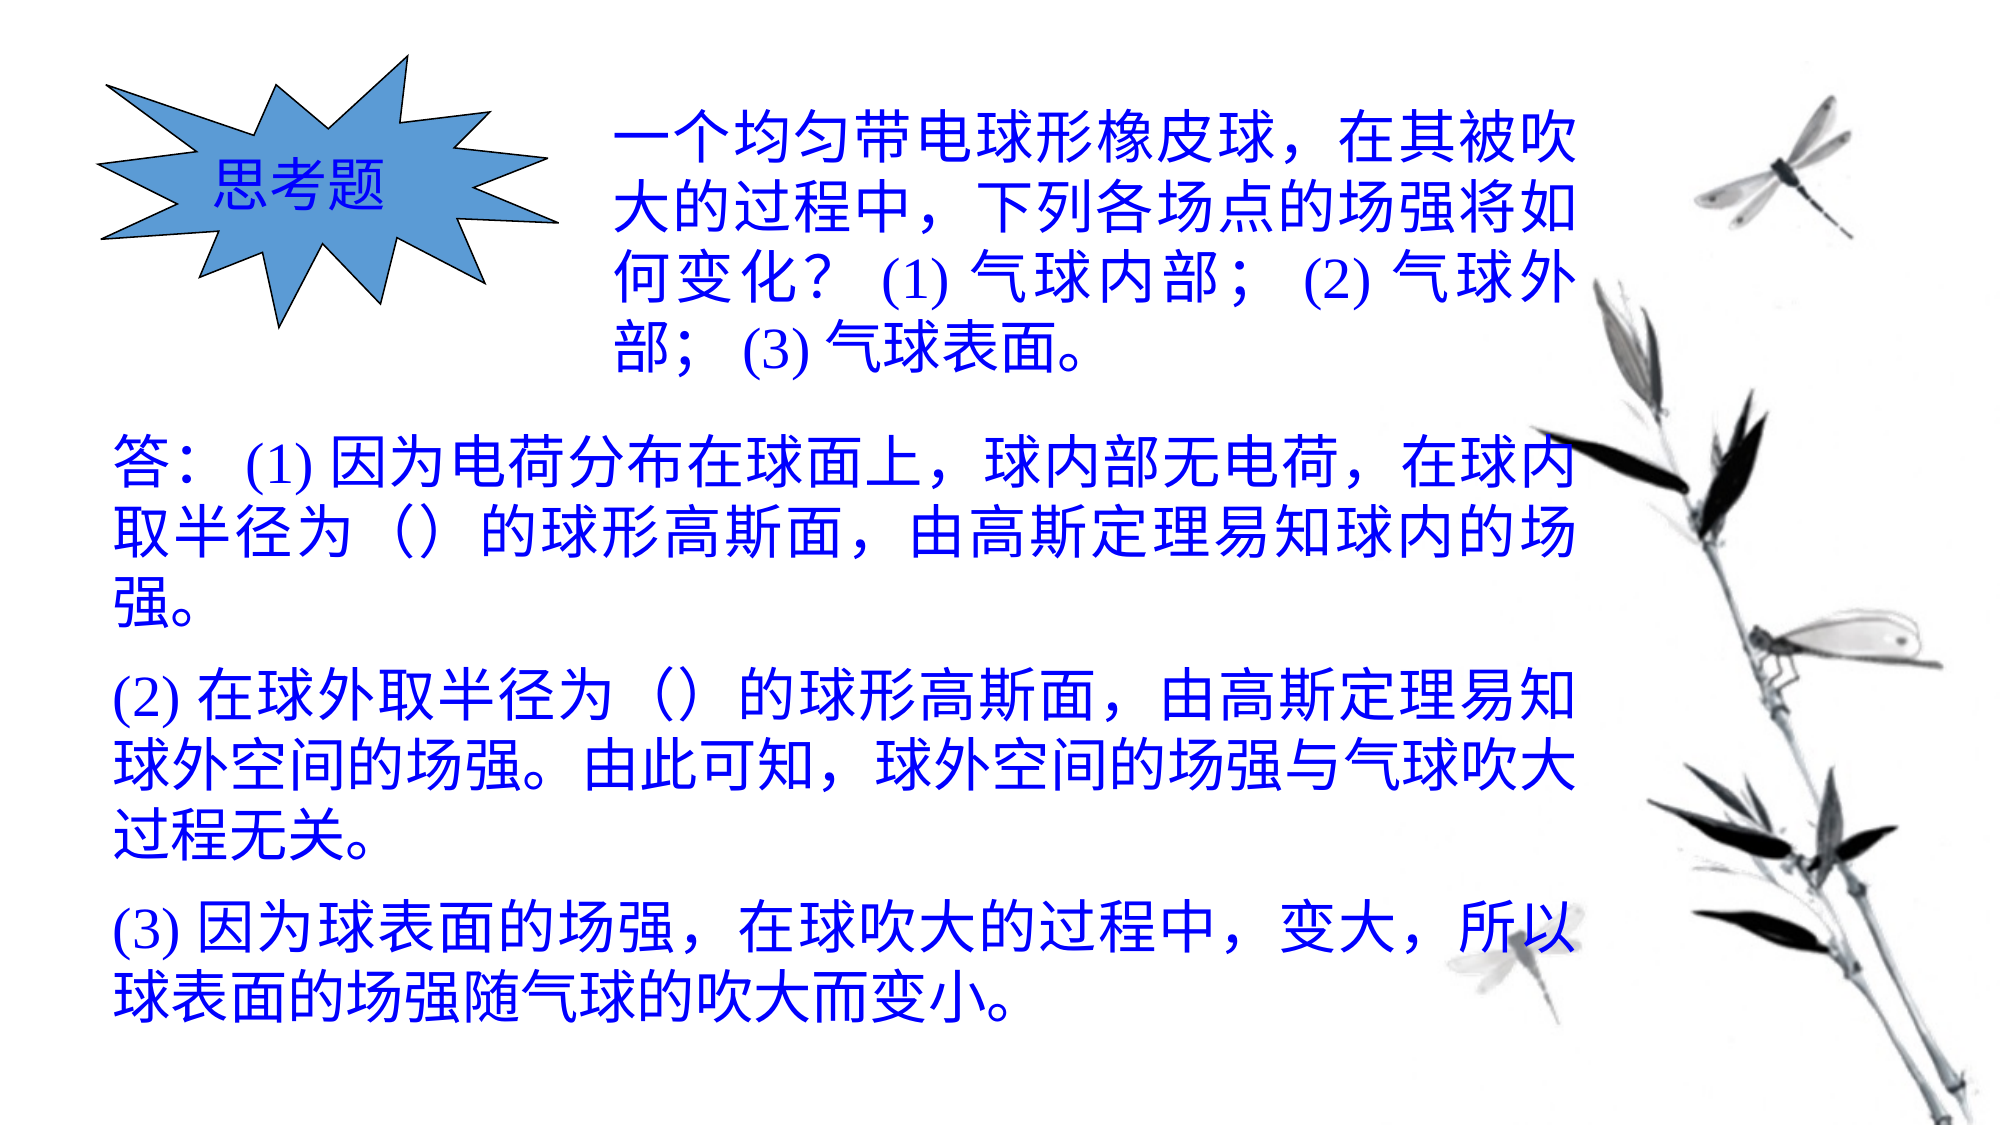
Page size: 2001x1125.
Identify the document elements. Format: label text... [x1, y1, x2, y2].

text_box 思考题 [97, 55, 559, 328]
text_box 一个均匀带电球形橡皮球，在其被吹大的过程中，下列各场点的场强将如何变化？(1)气球内部；(2)气球外部；(3)气球表面。 [597, 92, 1593, 387]
picture [1376, 61, 2000, 1125]
